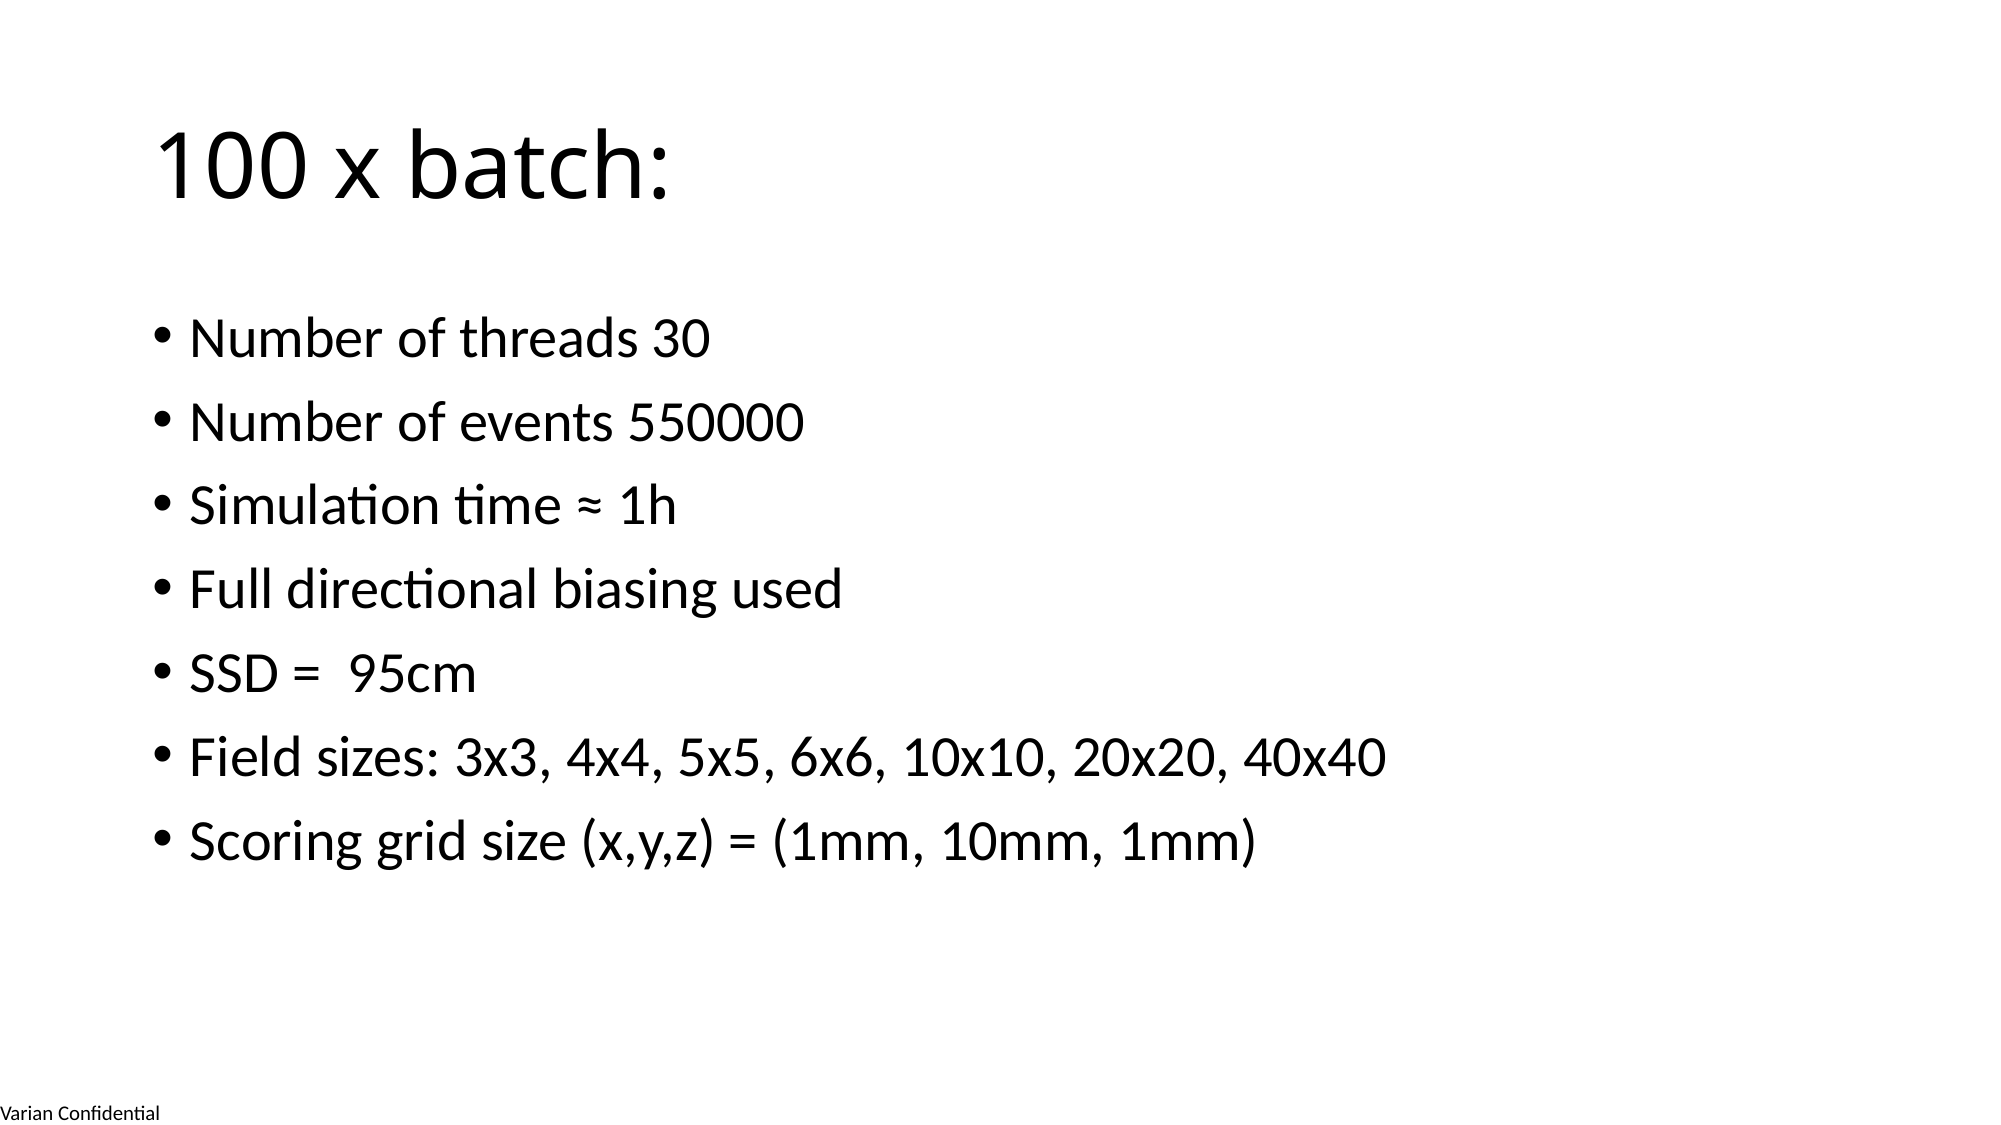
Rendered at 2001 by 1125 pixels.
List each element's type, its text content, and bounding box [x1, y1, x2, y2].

title 100 x batch: [137, 59, 1863, 278]
list Number of threads 30 Number of events 550000 Simulation time ≈ 1h Full directional biasing used SSD = 95cm Field sizes: 3x3, 4x4, 5x5, 6x6, 10x10, 20x20, 40x40 Scoring grid size (x,y,z) = (1mm, 10mm, 1mm) [137, 299, 1863, 1014]
